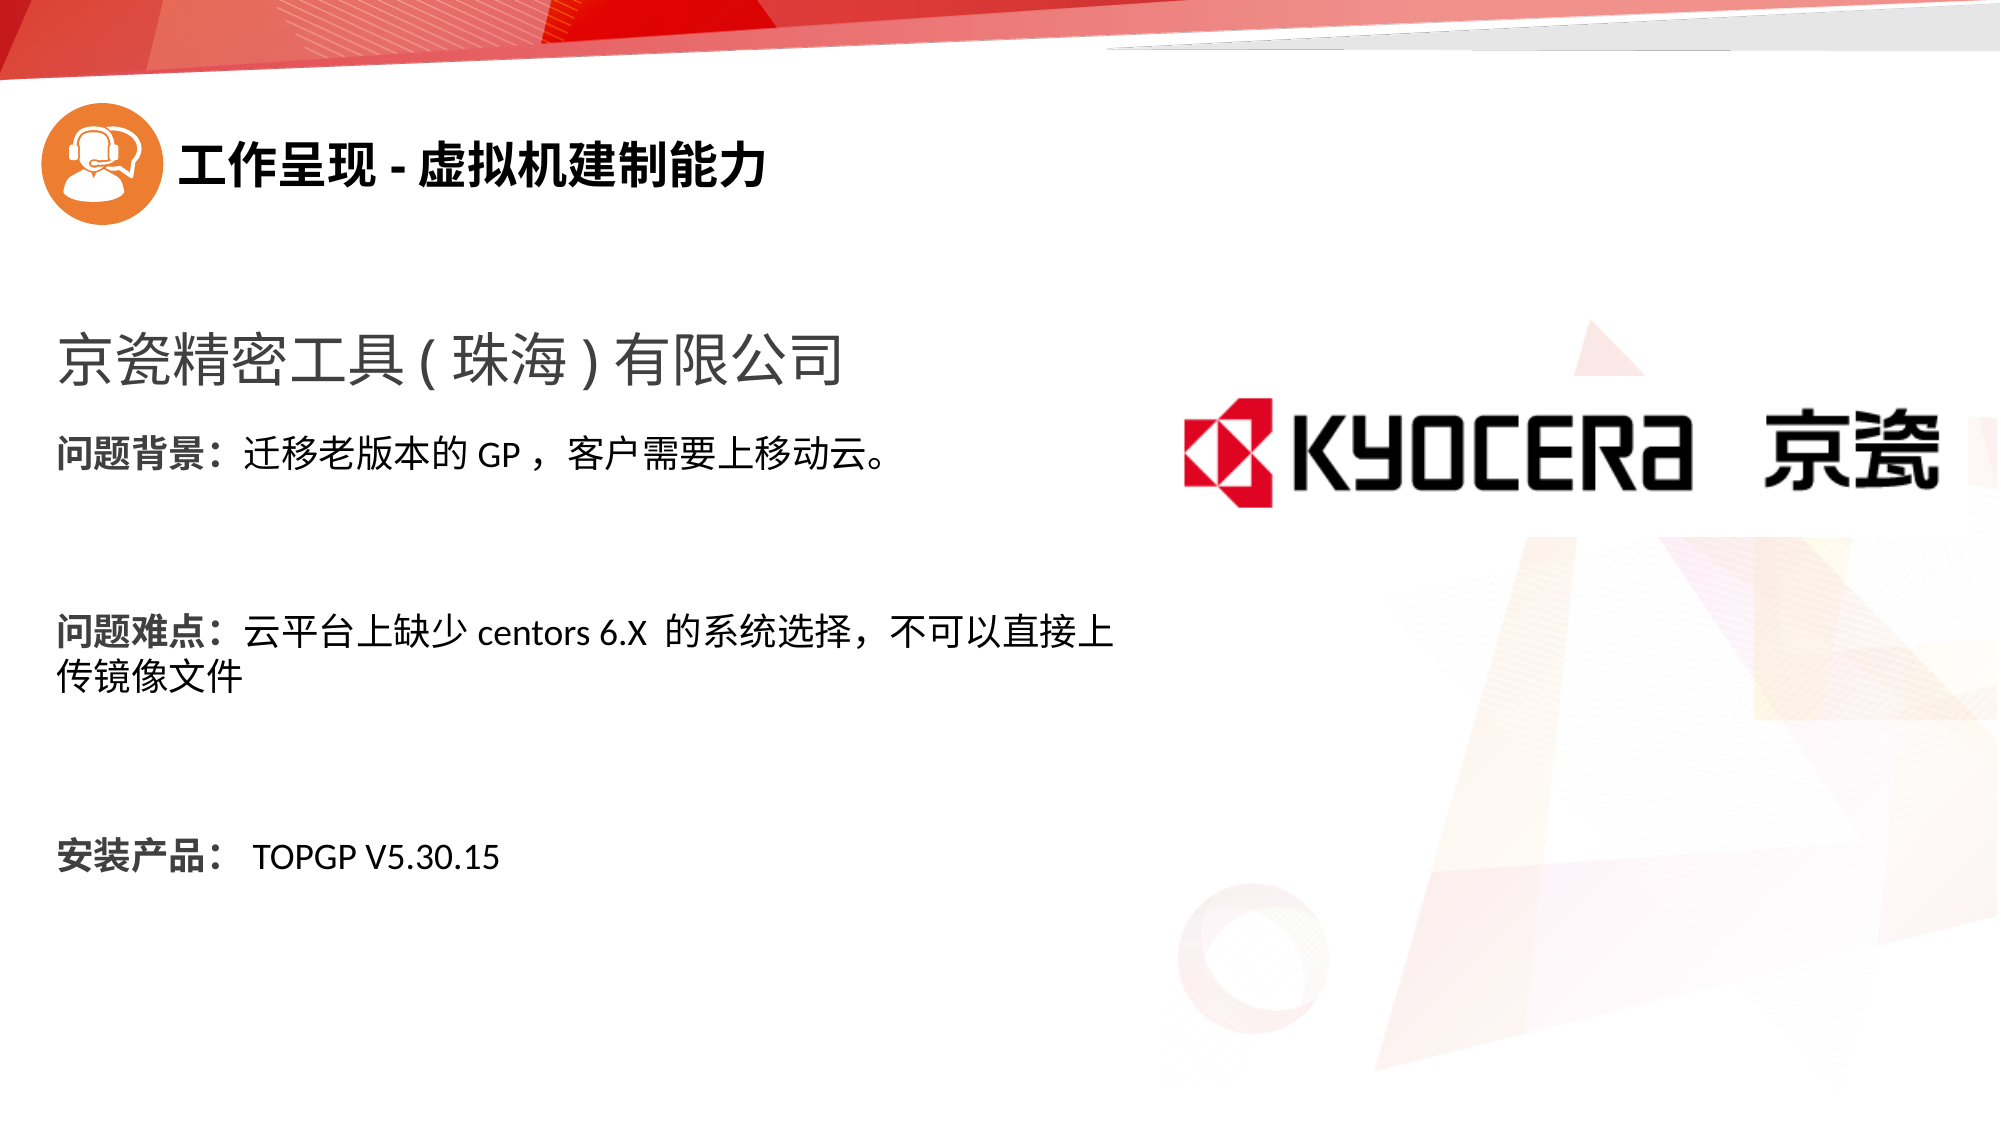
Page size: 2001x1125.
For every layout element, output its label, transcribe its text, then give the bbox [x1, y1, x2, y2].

picture [1098, 315, 1999, 1125]
text_box 工作呈现-虚拟机建制能力 [163, 126, 881, 201]
text_box 安装产品：TOPGP V5.30.15 [41, 824, 605, 885]
text_box 京瓷精密工具(珠海)有限公司 问题背景：迁移老版本的GP，客户需要上移动云。 [41, 260, 1148, 600]
picture [0, 0, 2000, 81]
text_box [63, 126, 142, 202]
text_box 问题难点：云平台上缺少centors 6.X 的系统选择，不可以直接上传镜像文件 [41, 600, 1159, 751]
text_box [41, 103, 163, 225]
